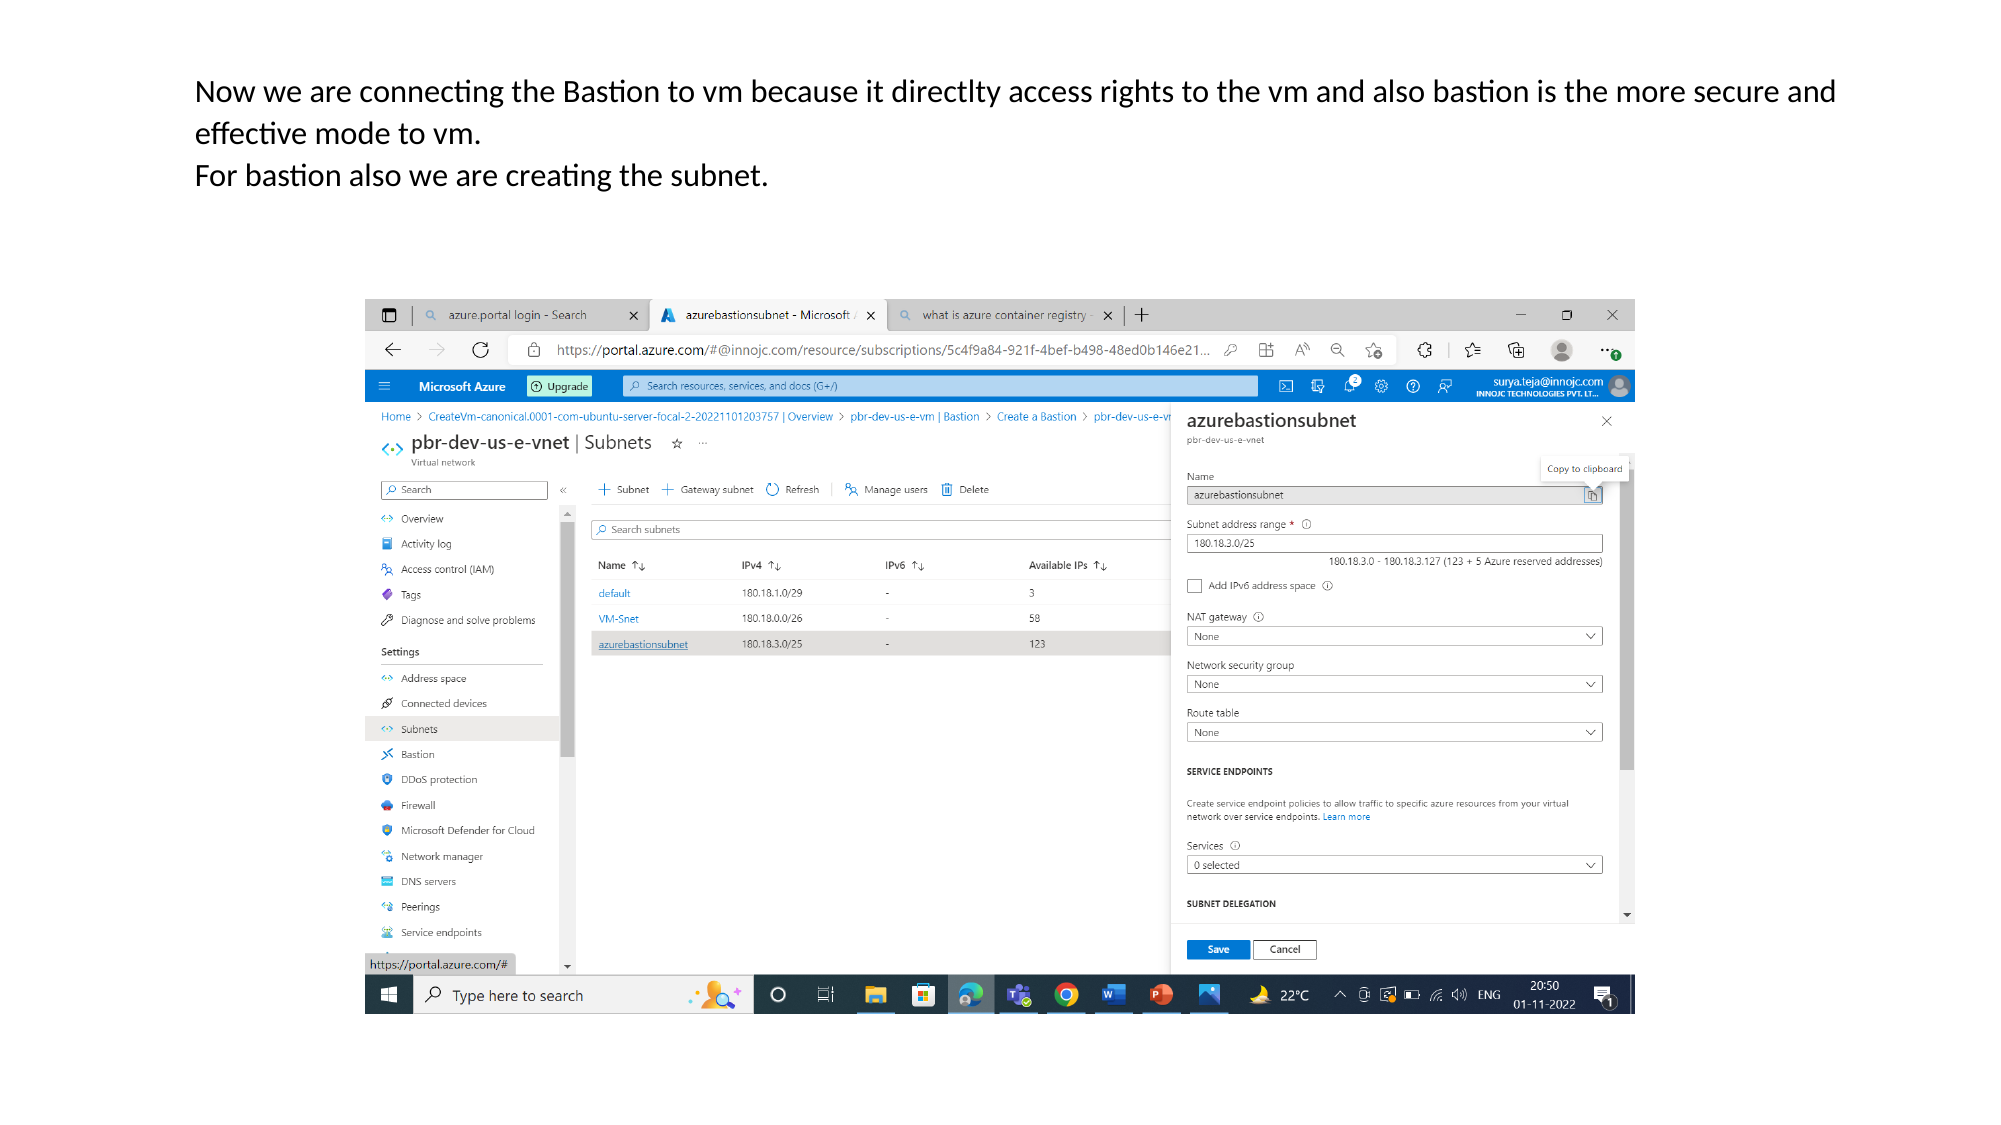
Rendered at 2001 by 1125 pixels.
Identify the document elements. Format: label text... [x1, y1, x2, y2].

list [365, 299, 1635, 1014]
title Now we are connecting the Bastion to vm because it directlty access rights to the vm and also bastion is the more secure and effective mode to vm. For bastion also we are creating the subnet. [137, 59, 1863, 278]
